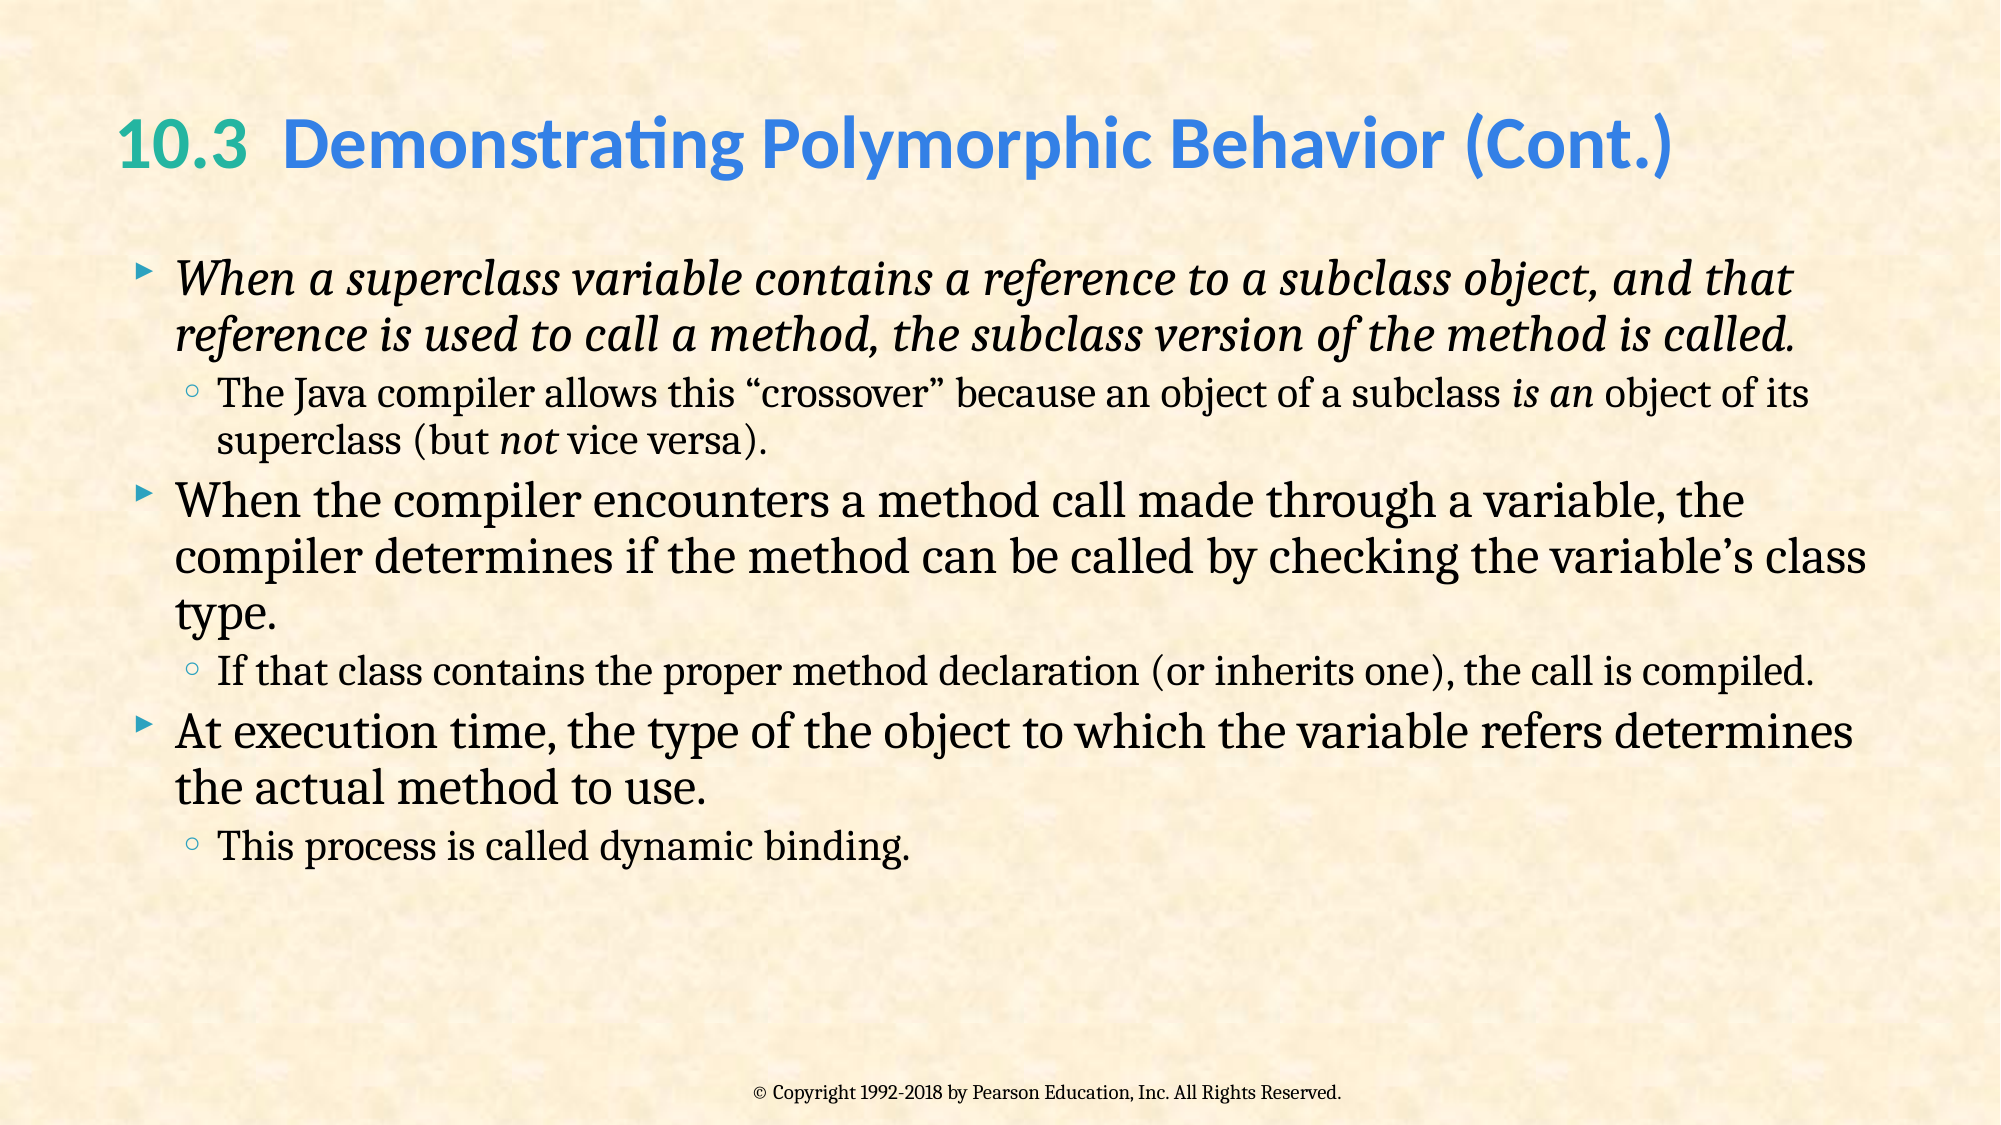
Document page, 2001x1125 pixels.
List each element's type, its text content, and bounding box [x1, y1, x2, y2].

footer © Copyright 1992-2018 by Pearson Education, Inc. All Rights Reserved. [736, 1051, 1892, 1112]
picture [0, 0, 2001, 1125]
list When a superclass variable contains a reference to a subclass object, and that reference is used to call a method, the subclass version of the method is called. The Java compiler allows this “crossover” because an object of a subclass is an object of its superclass (but not vice versa). When the compiler encounters a method call made through a variable, the compiler determines if the method can be called by checking the variable’s class type. If that class contains the proper method declaration (or inherits one), the call is compiled. At execution time, the type of the object to which the variable refers determines the actual method to use. This process is called dynamic binding. [99, 242, 1900, 986]
title 10.3 Demonstrating Polymorphic Behavior (Cont.) [99, 45, 1900, 233]
